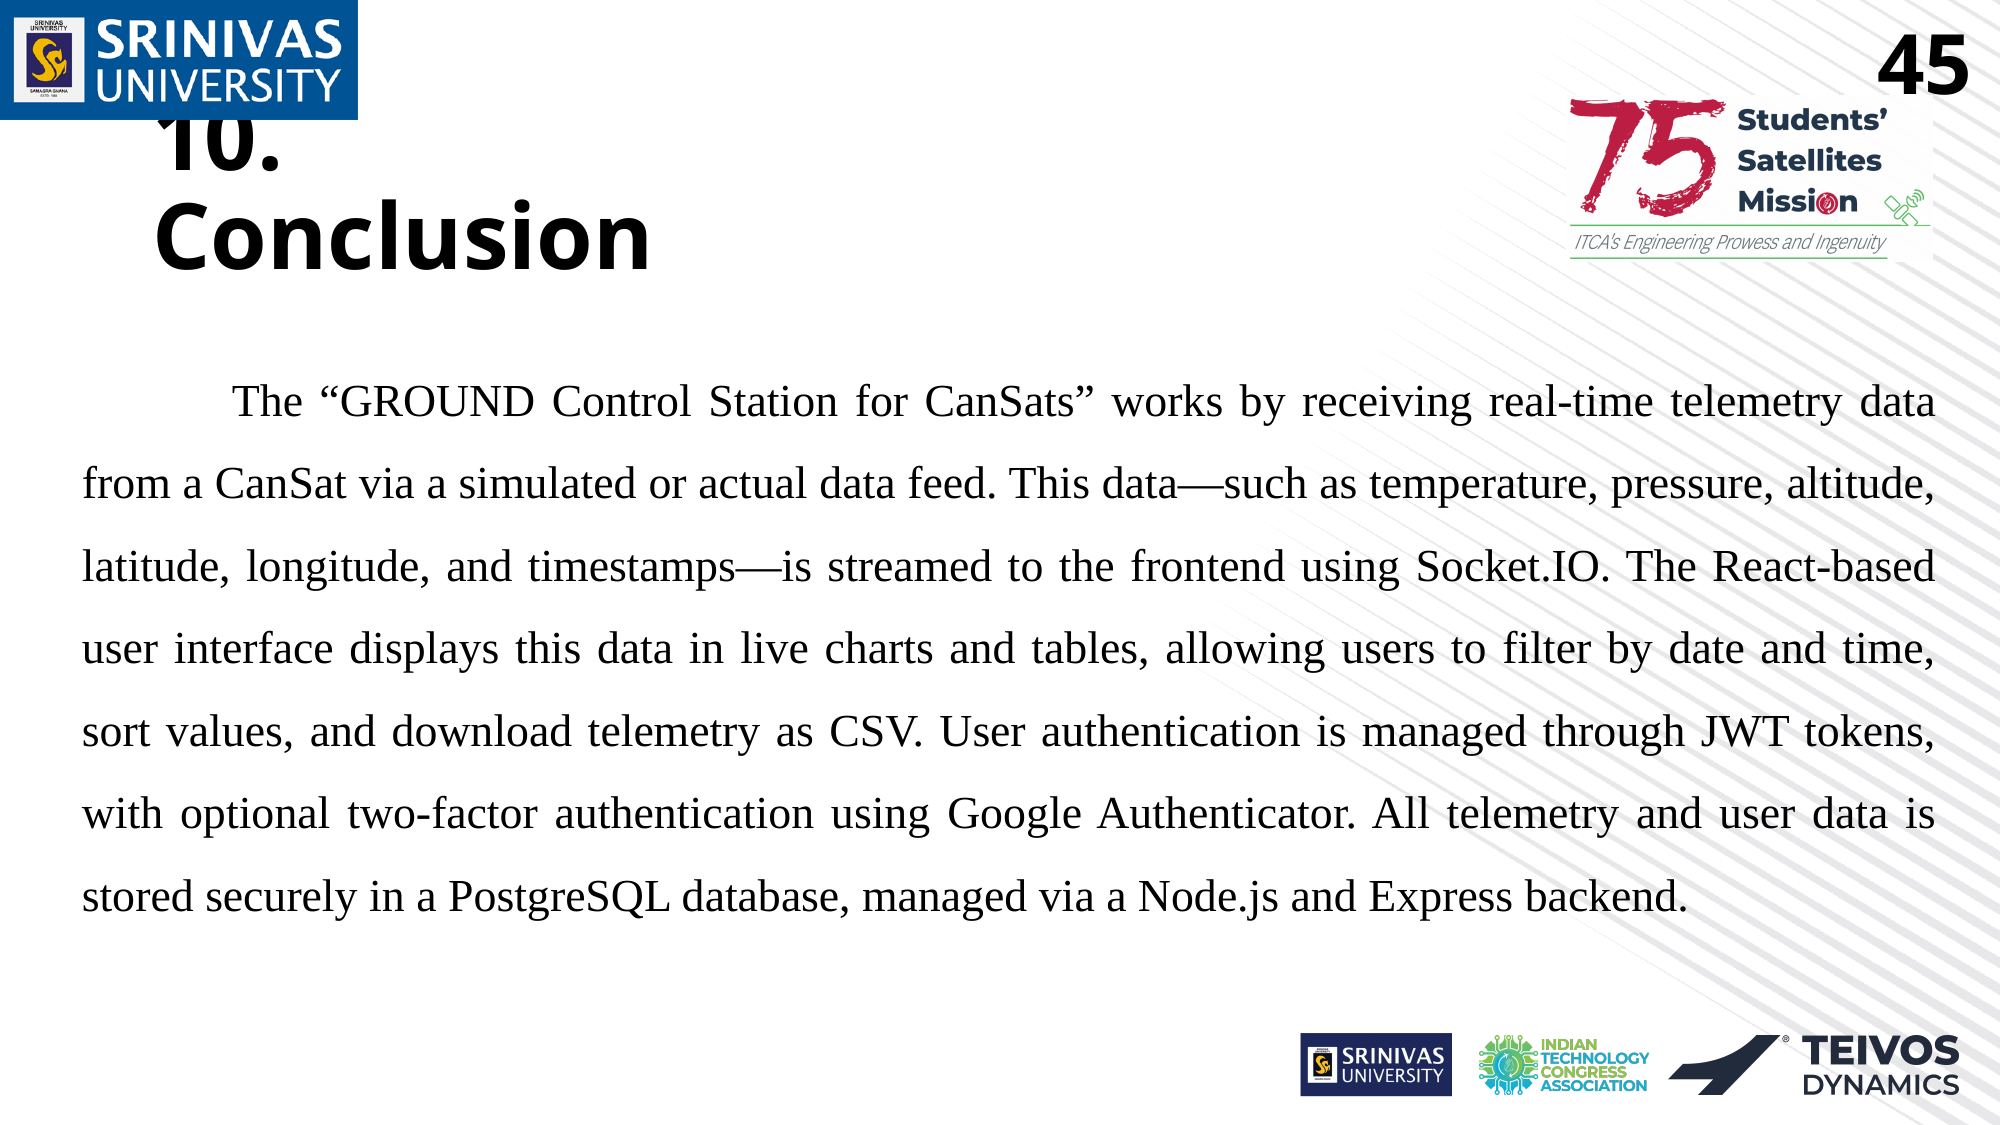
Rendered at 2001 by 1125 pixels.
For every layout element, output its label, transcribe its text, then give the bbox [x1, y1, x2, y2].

list The “GROUND Control Station for CanSats” works by receiving real-time telemetry data from a CanSat via a simulated or actual data feed. This data—such as temperature, pressure, altitude, latitude, longitude, and timestamps—is streamed to the frontend using Socket.IO. The React-based user interface displays this data in live charts and tables, allowing users to filter by date and time, sort values, and download telemetry as CSV. User authentication is managed through JWT tokens, with optional two-factor authentication using Google Authenticator. All telemetry and user data is stored securely in a PostgreSQL database, managed via a Node.js and Express backend. [66, 335, 1369, 1022]
title 10. Conclusion [137, 81, 796, 299]
picture [0, 0, 358, 121]
picture [1164, 0, 2000, 1125]
